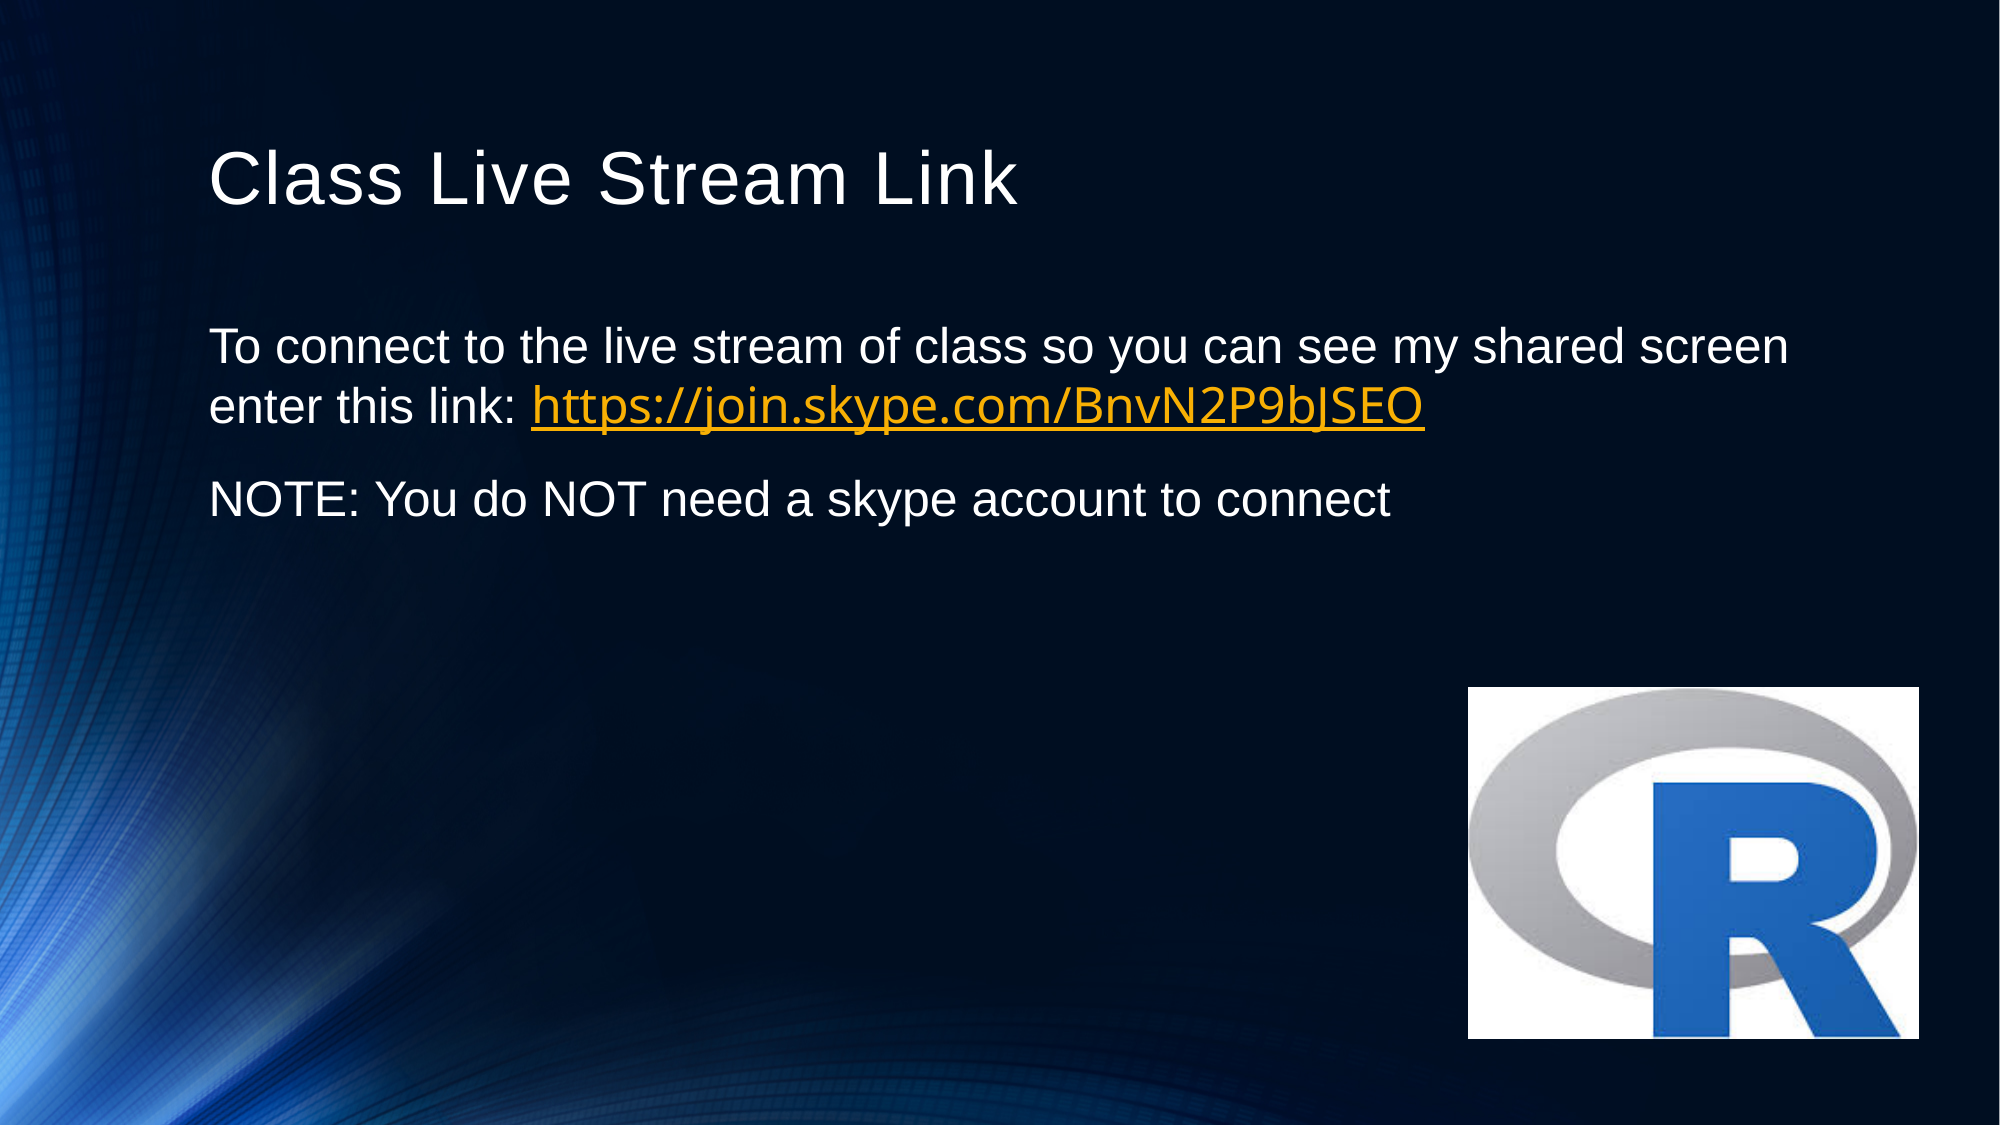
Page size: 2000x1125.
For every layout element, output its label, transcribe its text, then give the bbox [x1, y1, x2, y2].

list To connect to the live stream of class so you can see my shared screen enter this link: https://join.skype.com/BnvN2P9bJSEO NOTE: You do NOT need a skype account to connect [193, 312, 1825, 988]
title Class Live Stream Link [193, 3, 1694, 229]
picture [0, 0, 2000, 1125]
